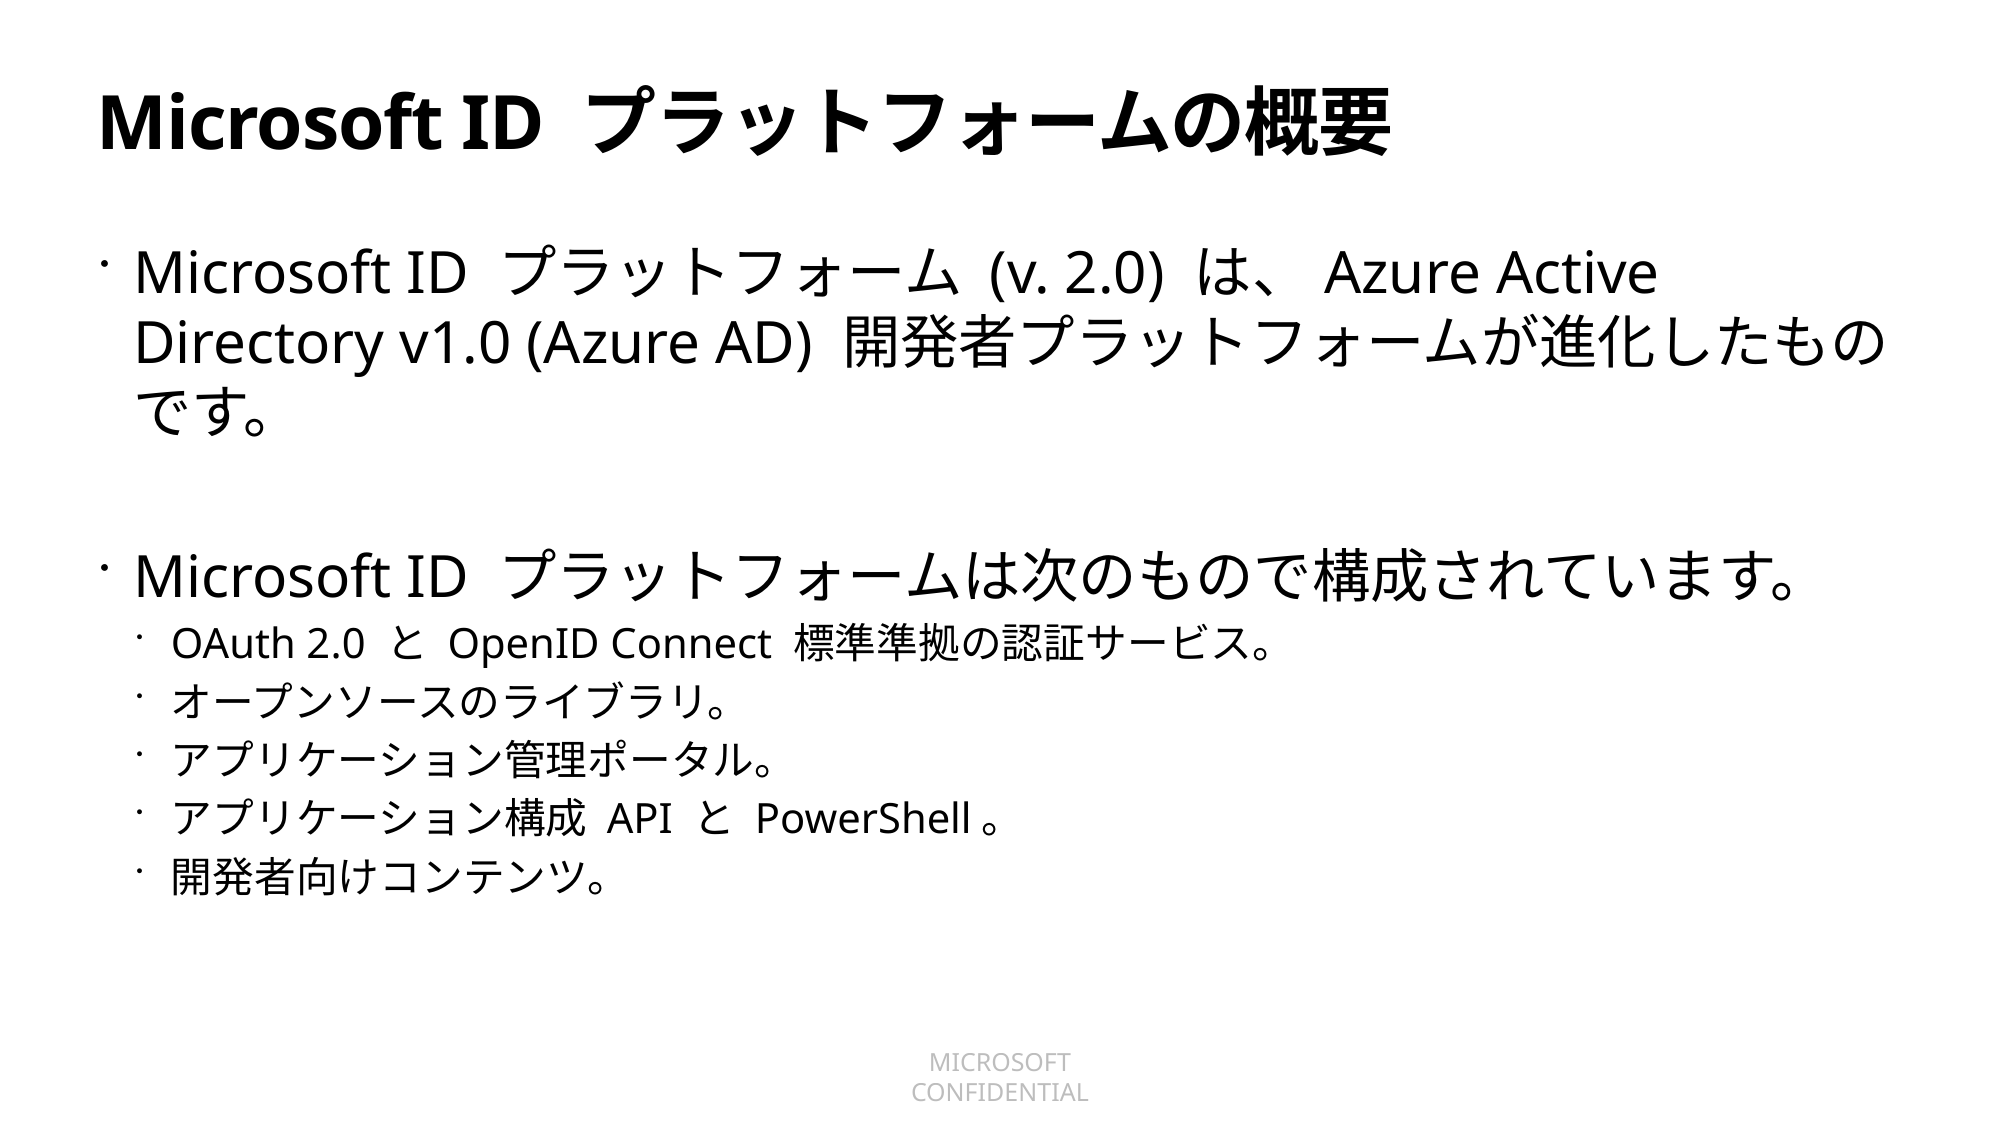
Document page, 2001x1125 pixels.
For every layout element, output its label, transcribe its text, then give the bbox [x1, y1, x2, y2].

list Microsoft ID プラットフォーム (v. 2.0) は、Azure Active Directory v1.0 (Azure AD) 開発者プラットフォームが進化したものです。 Microsoft ID プラットフォームは次のもので構成されています。 OAuth 2.0 と OpenID Connect 標準準拠の認証サービス。 オープンソースのライブラリ。 アプリケーション管理ポータル。 アプリケーション構成 API と PowerShell。 開発者向けコンテンツ。 [95, 235, 1904, 1019]
title Microsoft ID プラットフォームの概要 [96, 75, 1904, 166]
